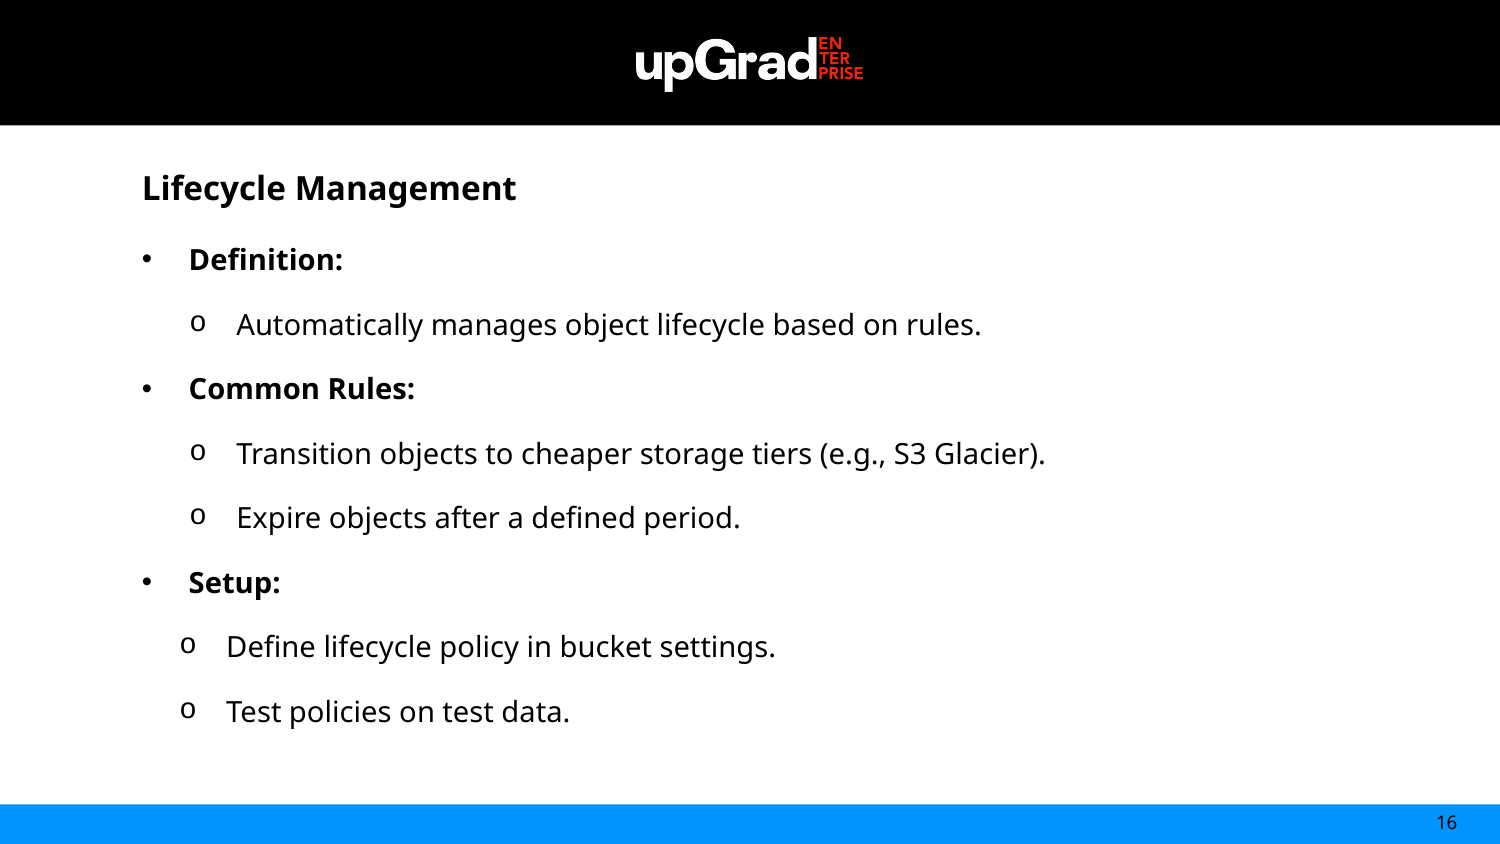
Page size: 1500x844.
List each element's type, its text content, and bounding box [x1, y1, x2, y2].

picture [636, 37, 863, 92]
text_box 16 [1398, 802, 1473, 844]
text_box Definition: Automatically manages object lifecycle based on rules. Common Rules: Transition objects to cheaper storage tiers (e.g., S3 Glacier). Expire objects after a defined period. Setup: Define lifecycle policy in bucket settings. Test policies on test data. [127, 225, 1500, 736]
text_box Lifecycle Management [127, 160, 841, 215]
